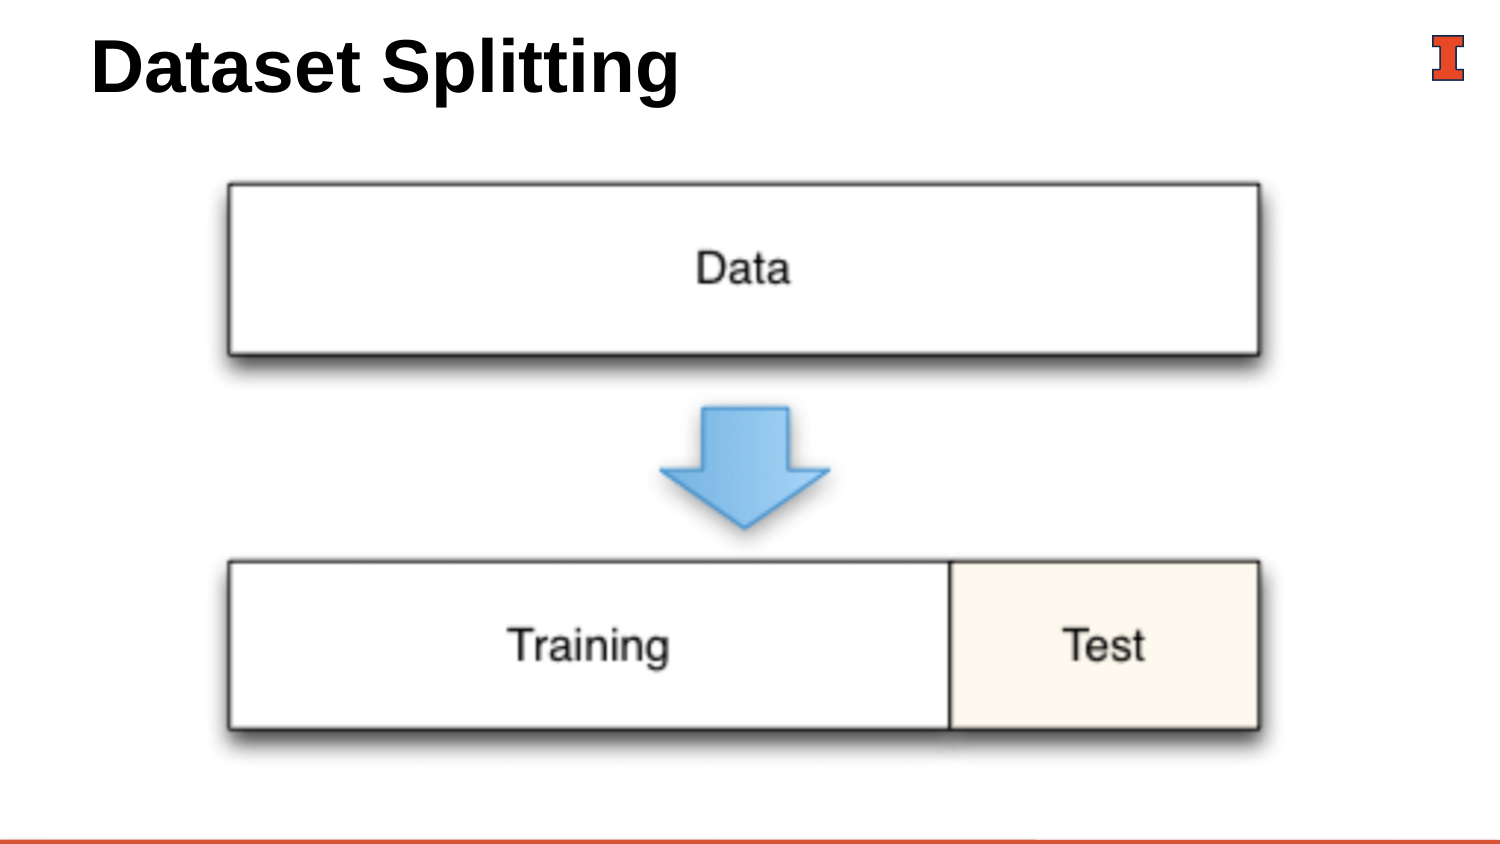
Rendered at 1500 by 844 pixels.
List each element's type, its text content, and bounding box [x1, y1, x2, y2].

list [133, 136, 1345, 787]
picture [1432, 35, 1464, 81]
title Dataset Splitting [75, 10, 1404, 128]
